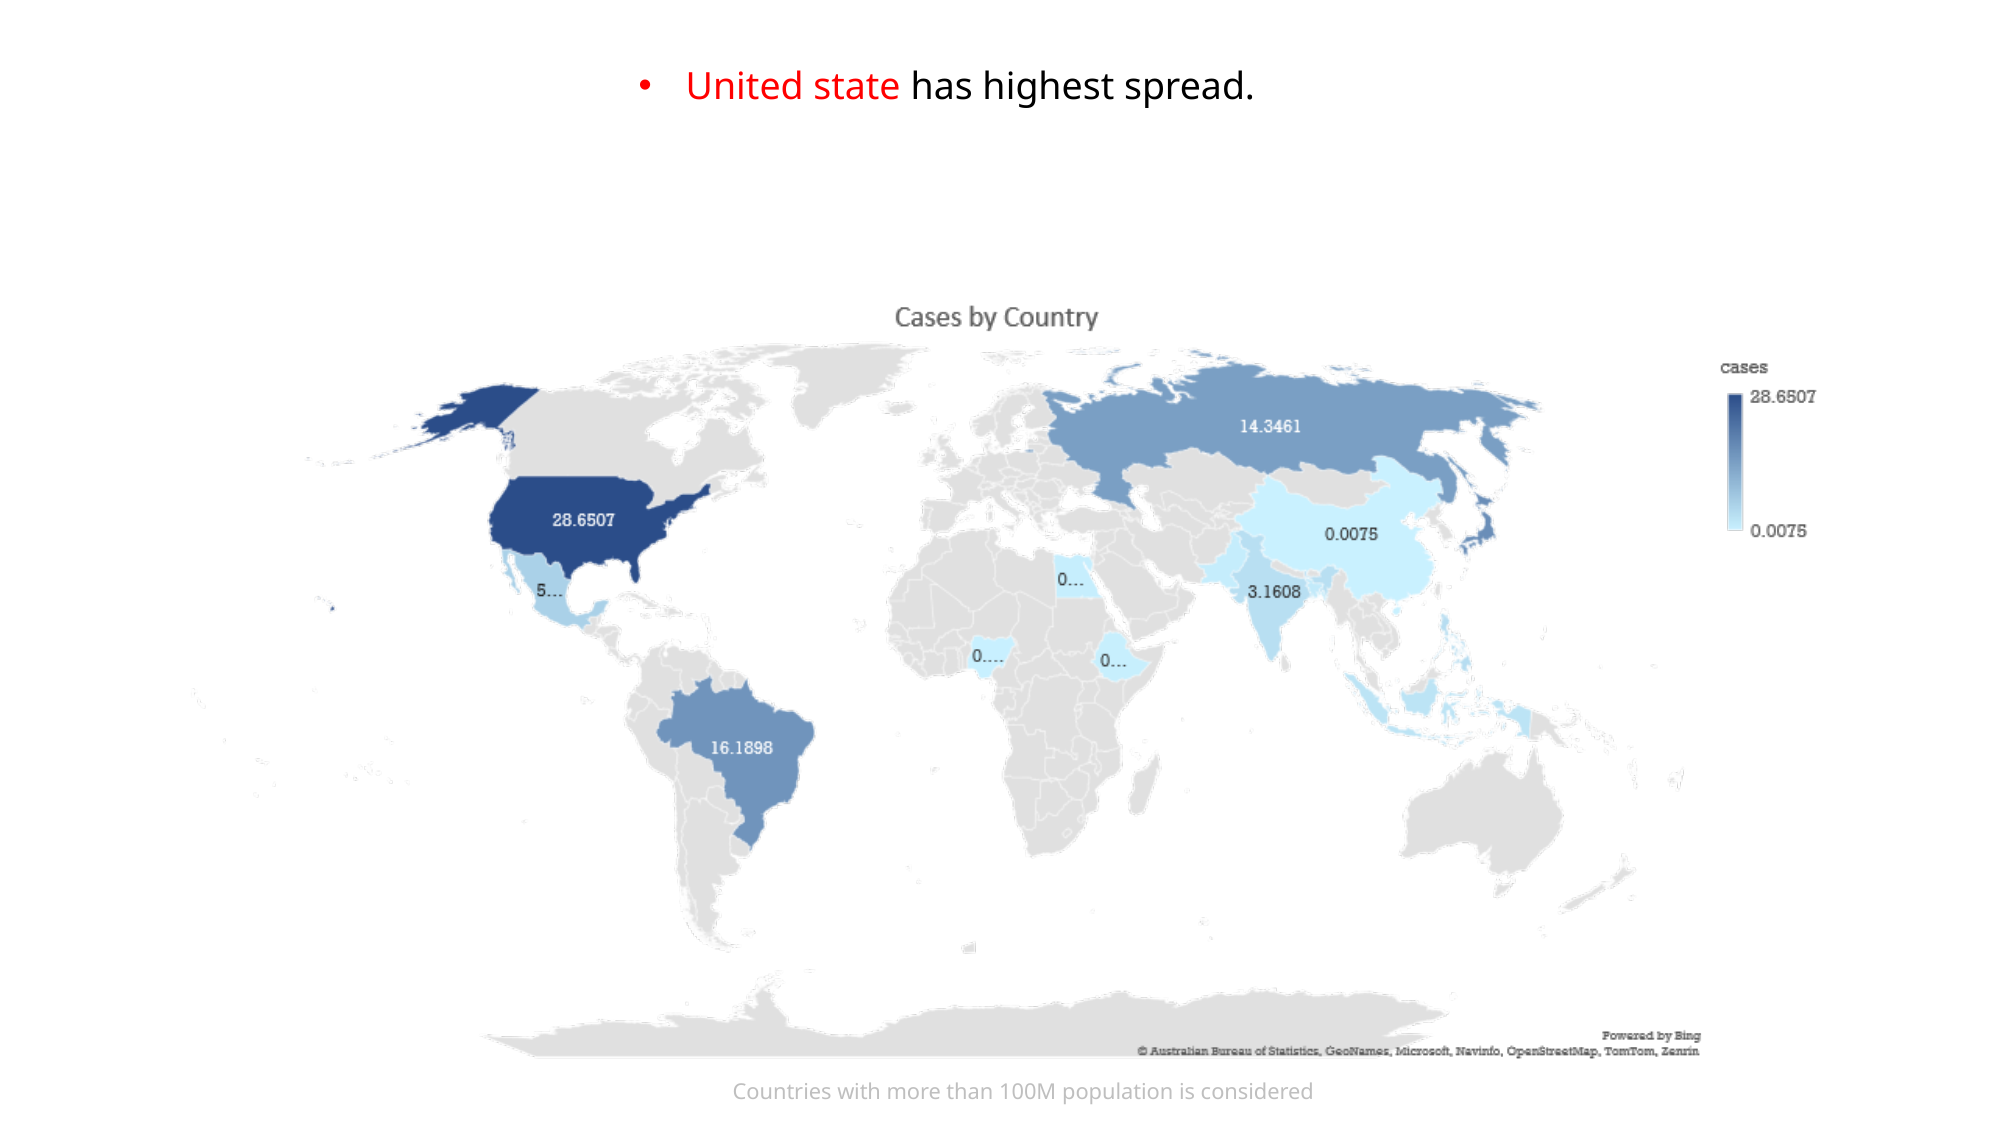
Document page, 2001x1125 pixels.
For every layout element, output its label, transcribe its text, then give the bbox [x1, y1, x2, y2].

picture [154, 289, 1843, 1071]
text_box United state has highest spread. [624, 54, 1332, 115]
text_box Countries with more than 100M population is considered [717, 1070, 1332, 1111]
